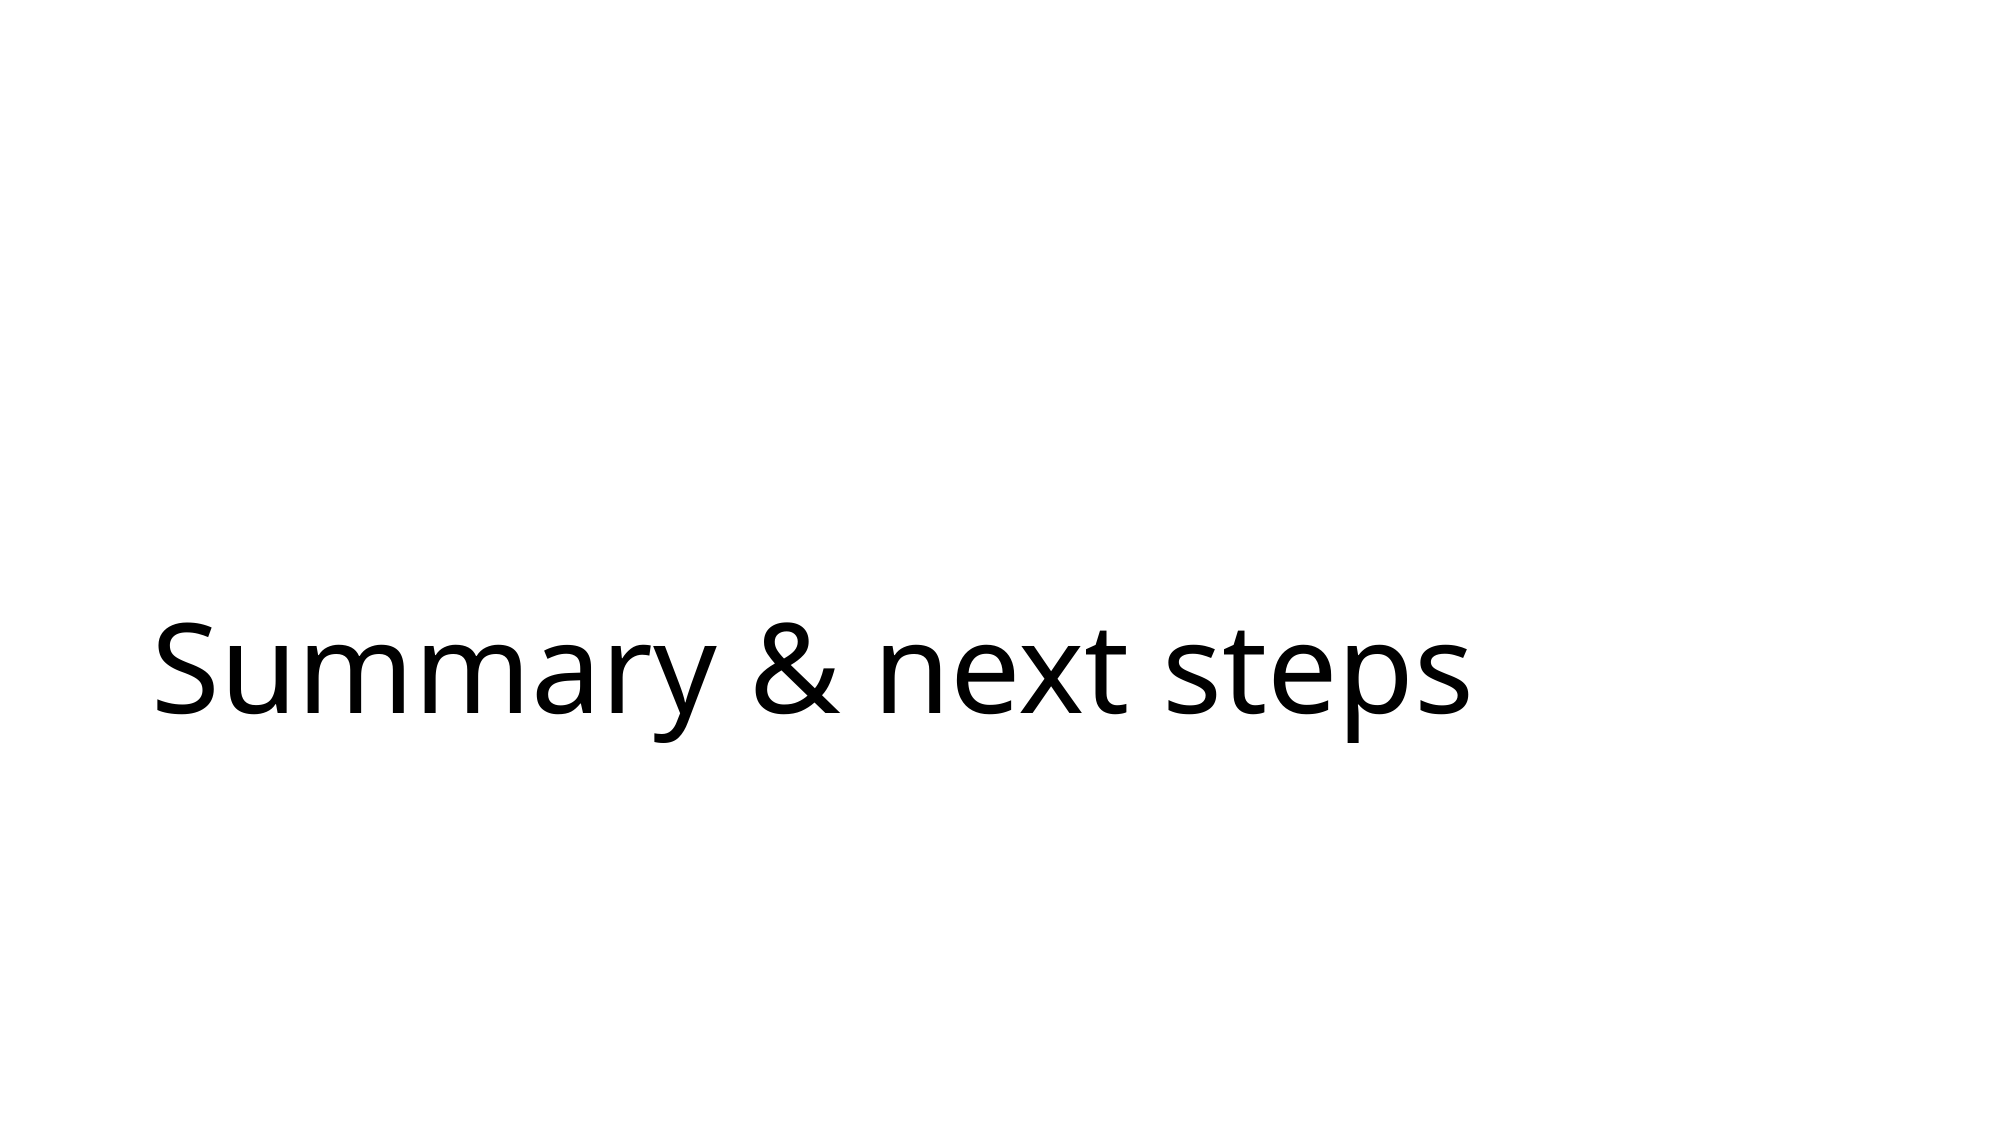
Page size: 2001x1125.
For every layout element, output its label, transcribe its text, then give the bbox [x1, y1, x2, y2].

title Summary & next steps [136, 280, 1862, 749]
